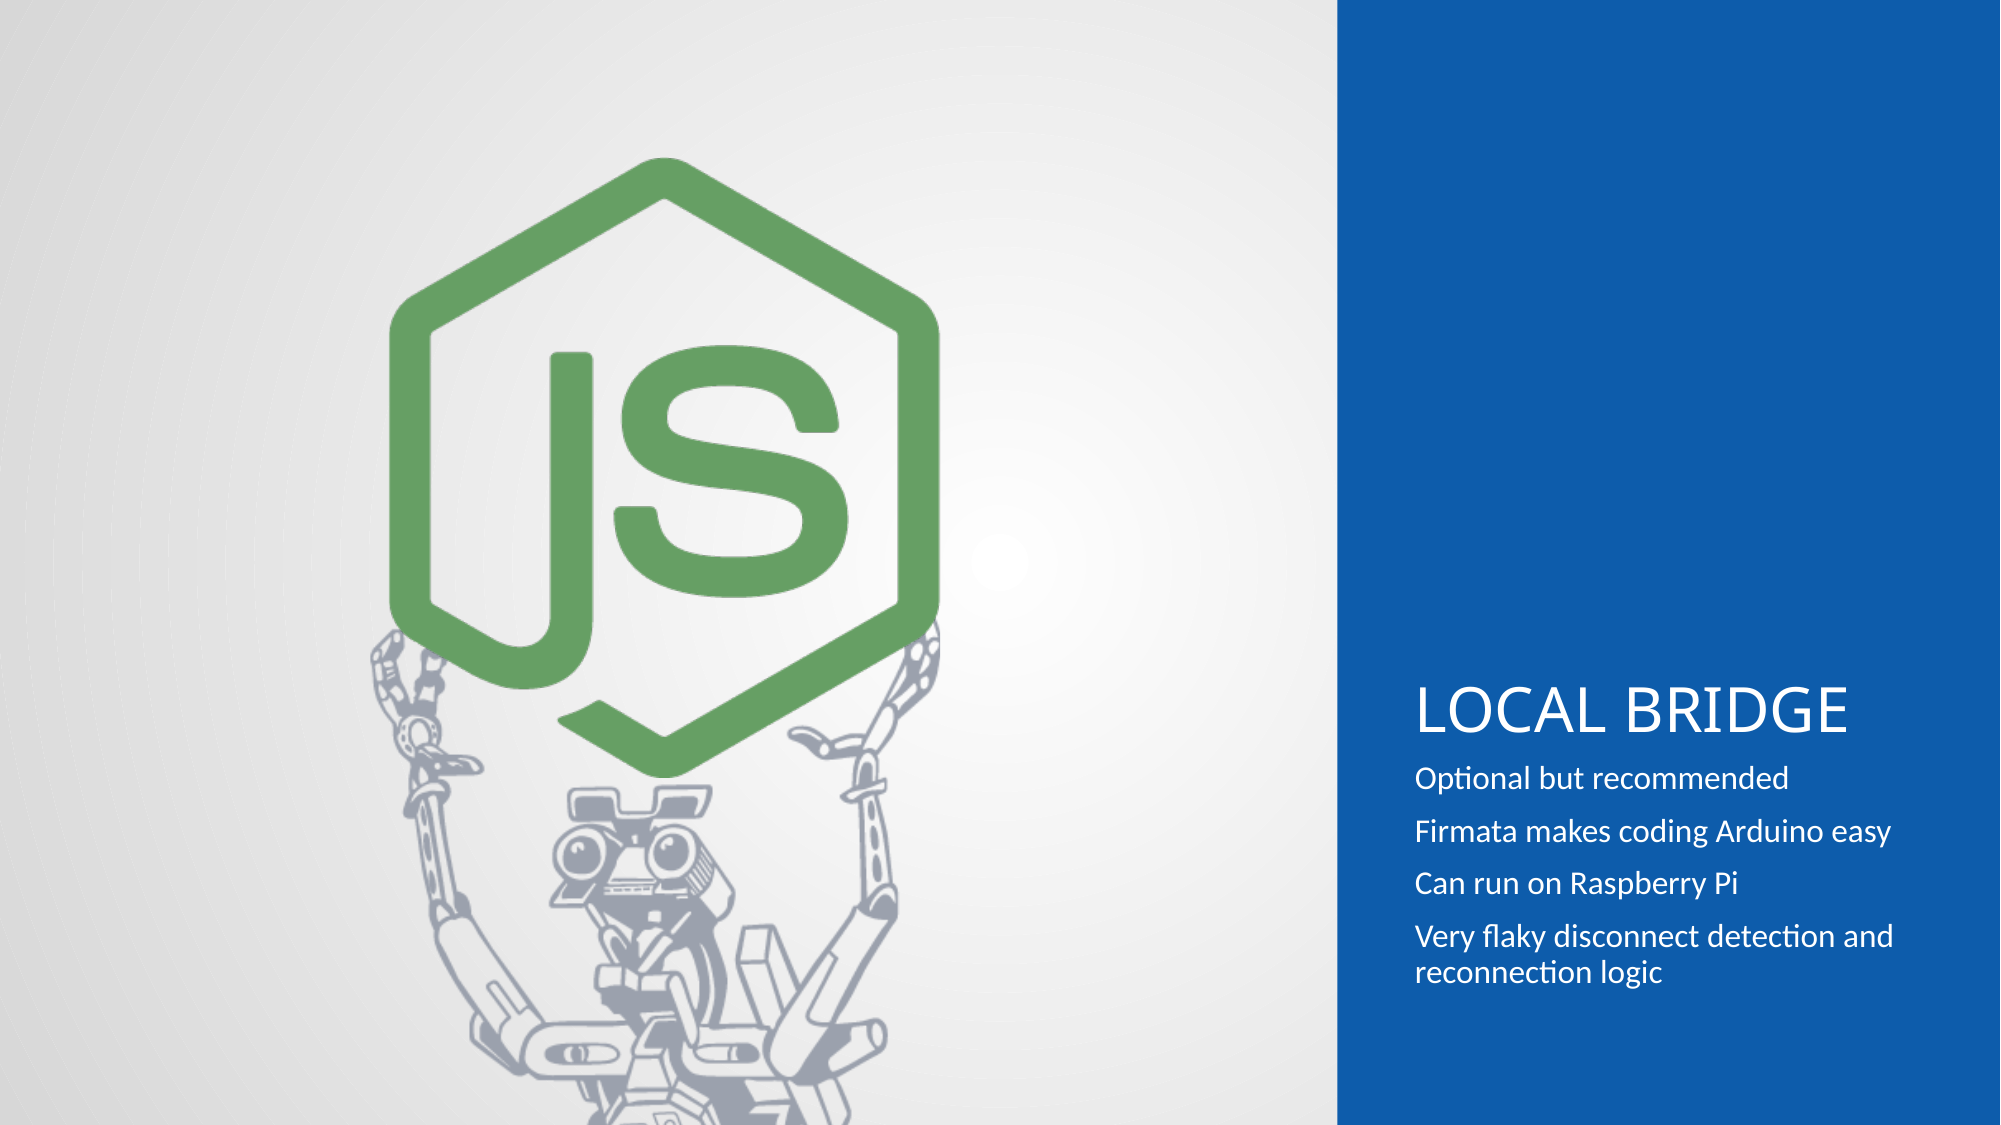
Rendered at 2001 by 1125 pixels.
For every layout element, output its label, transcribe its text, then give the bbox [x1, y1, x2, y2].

list Optional but recommended Firmata makes coding Arduino easy Can run on Raspberry Pi Very flaky disconnect detection and reconnection logic [1399, 754, 1913, 1013]
picture [369, 157, 950, 1125]
title Local bridge [1399, 281, 1913, 754]
